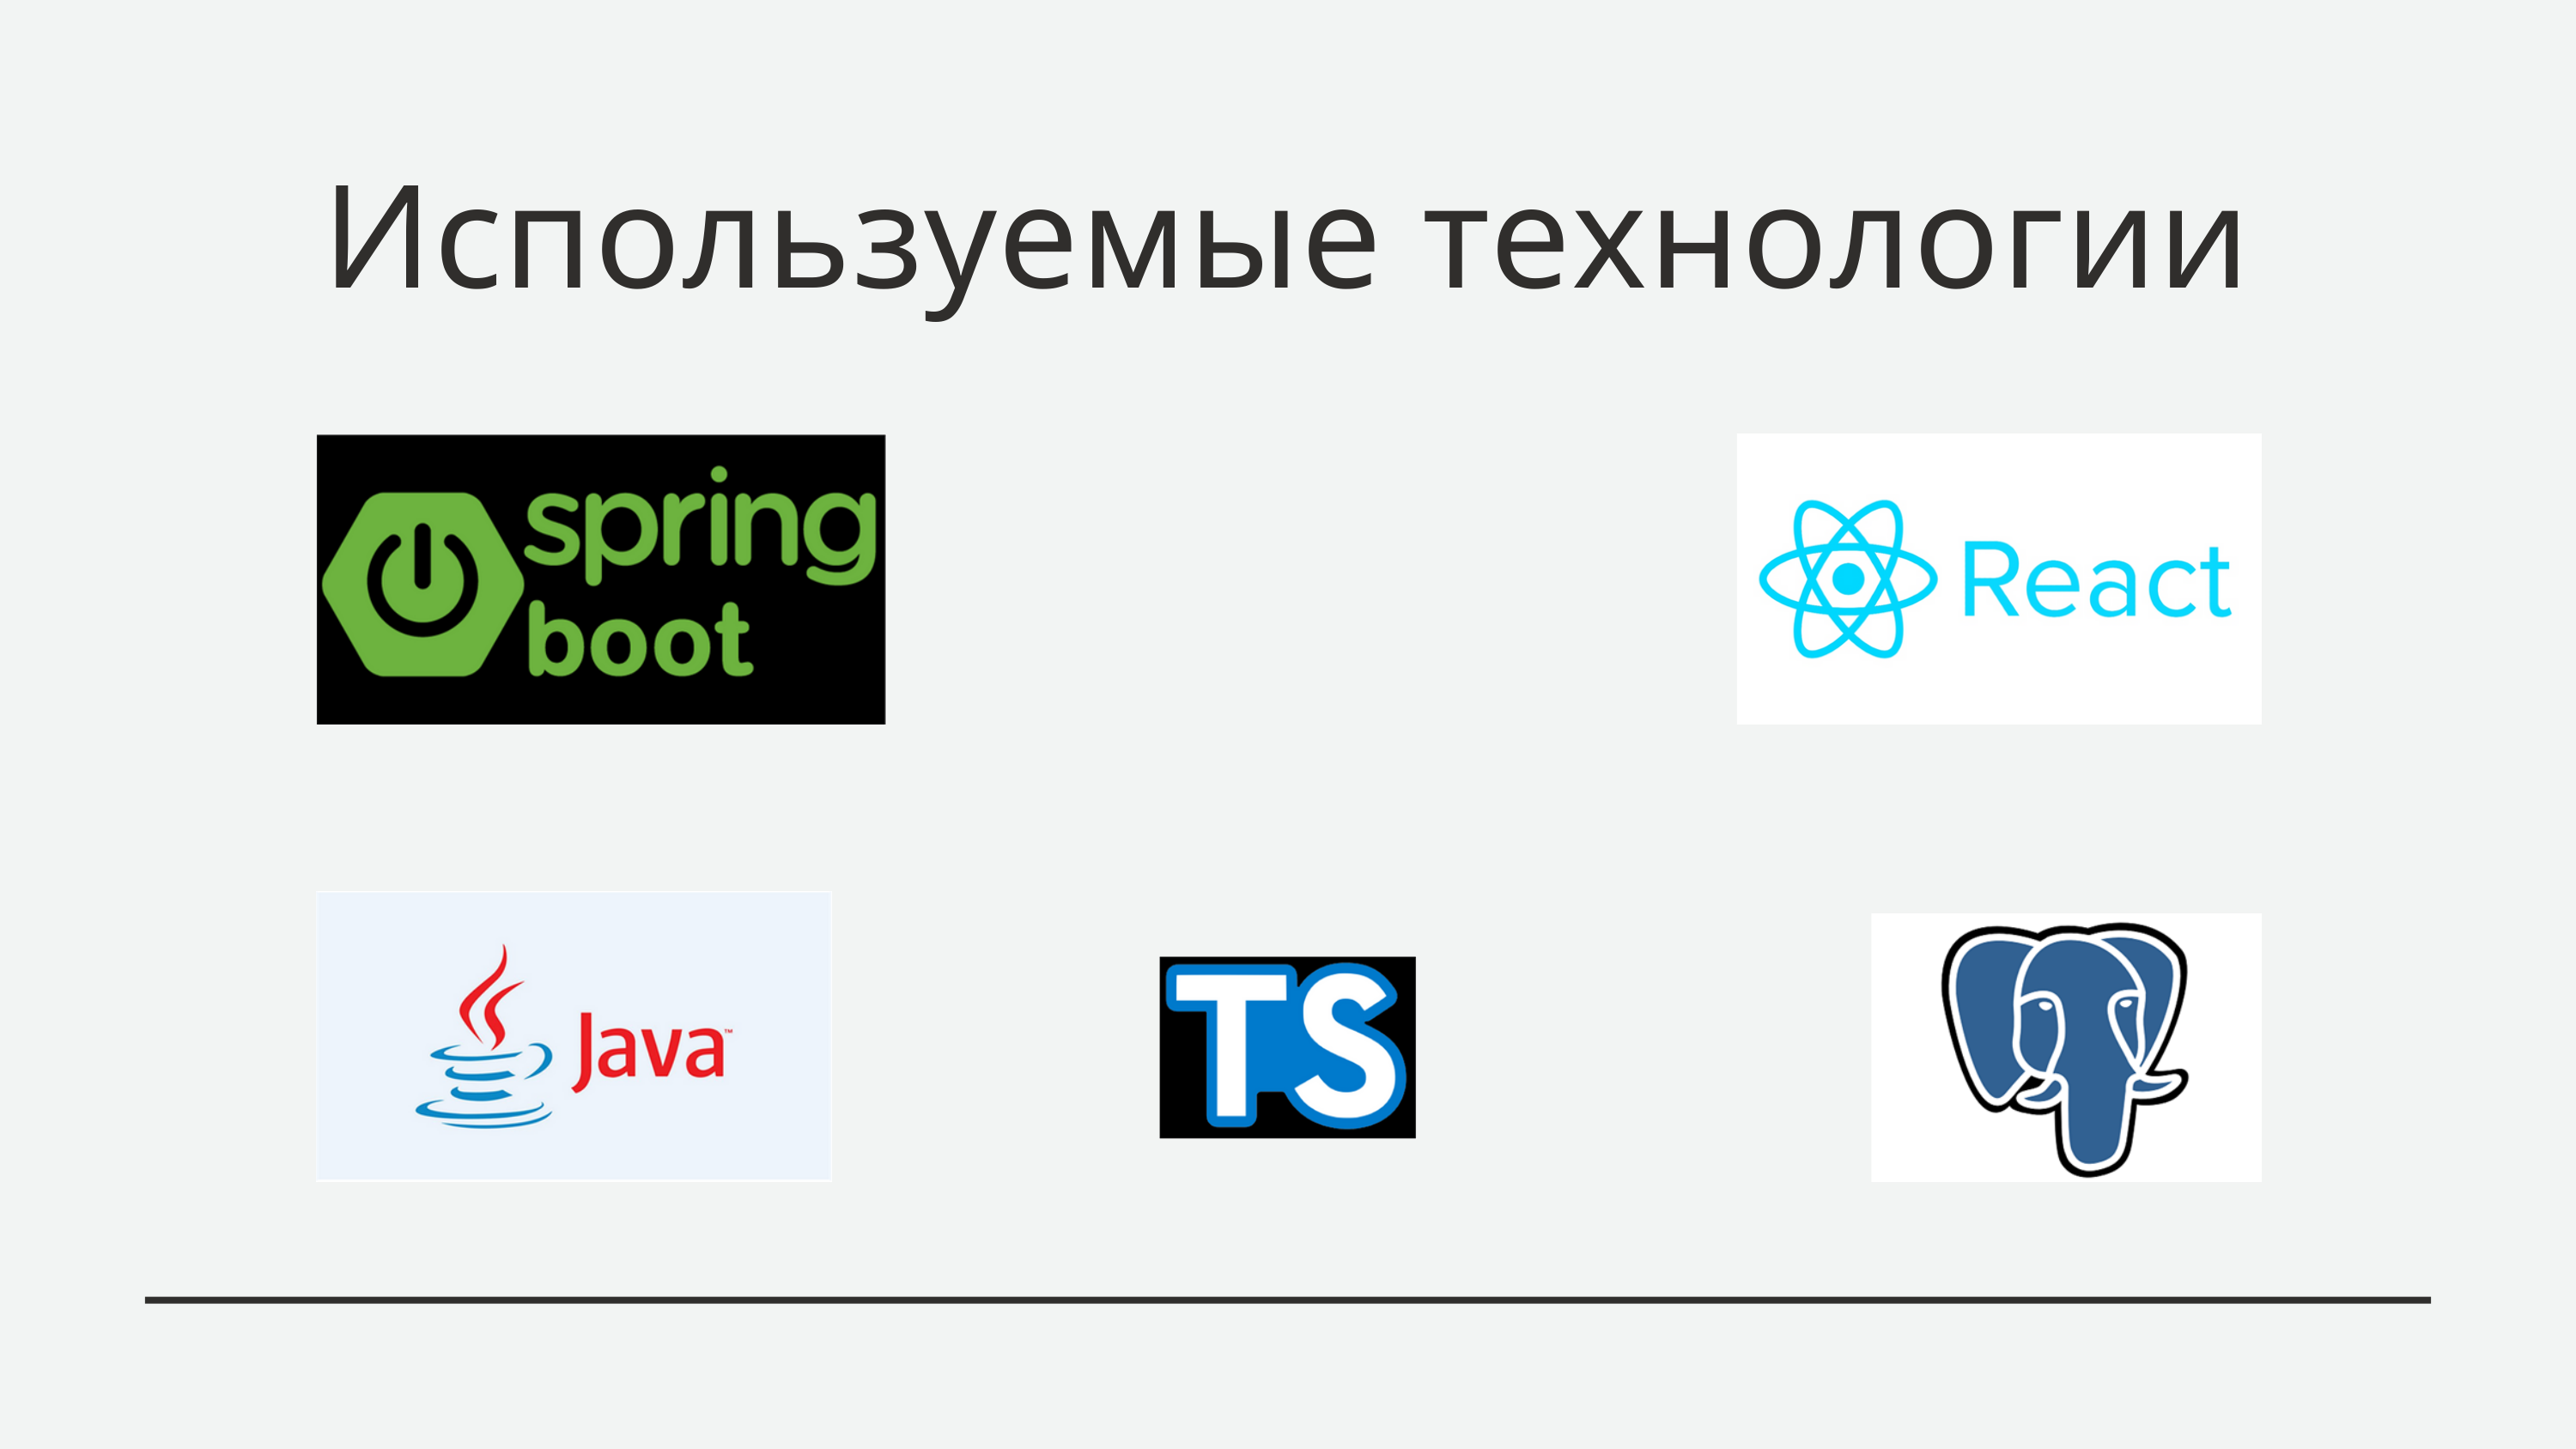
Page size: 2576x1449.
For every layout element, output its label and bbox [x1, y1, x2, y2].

picture [1736, 434, 2263, 724]
picture [316, 434, 888, 724]
picture [1871, 913, 2263, 1182]
text_box [144, 1296, 2432, 1304]
text_box [207, 144, 2369, 434]
picture [1159, 956, 1417, 1139]
picture [316, 891, 832, 1182]
